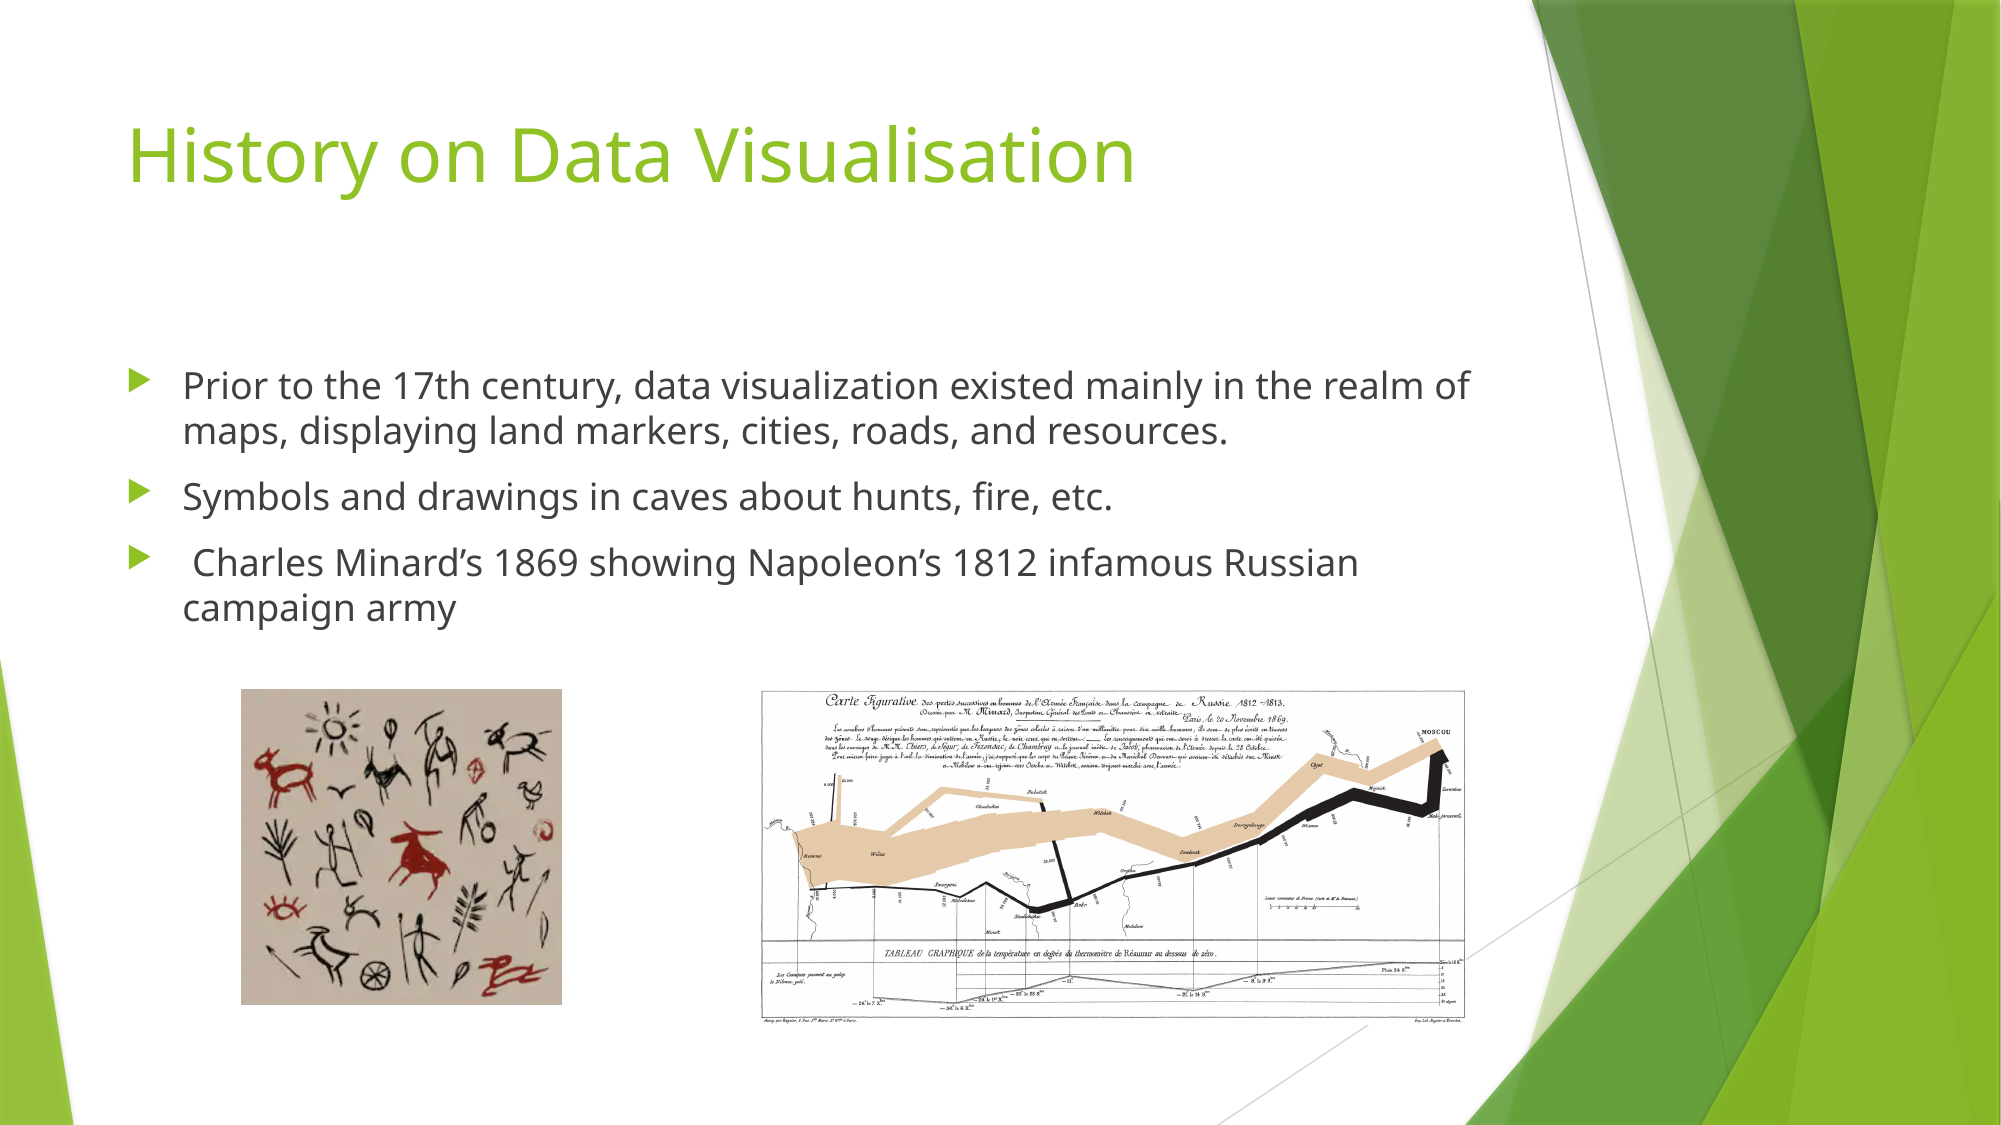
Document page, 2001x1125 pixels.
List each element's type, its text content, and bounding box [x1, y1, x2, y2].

list Prior to the 17th century, data visualization existed mainly in the realm of maps, displaying land markers, cities, roads, and resources. Symbols and drawings in caves about hunts, fire, etc. Charles Minard’s 1869 showing Napoleon’s 1812 infamous Russian campaign army [111, 354, 1522, 992]
title History on Data Visualisation [111, 99, 1522, 317]
picture [760, 688, 1467, 1026]
picture [240, 688, 563, 1006]
